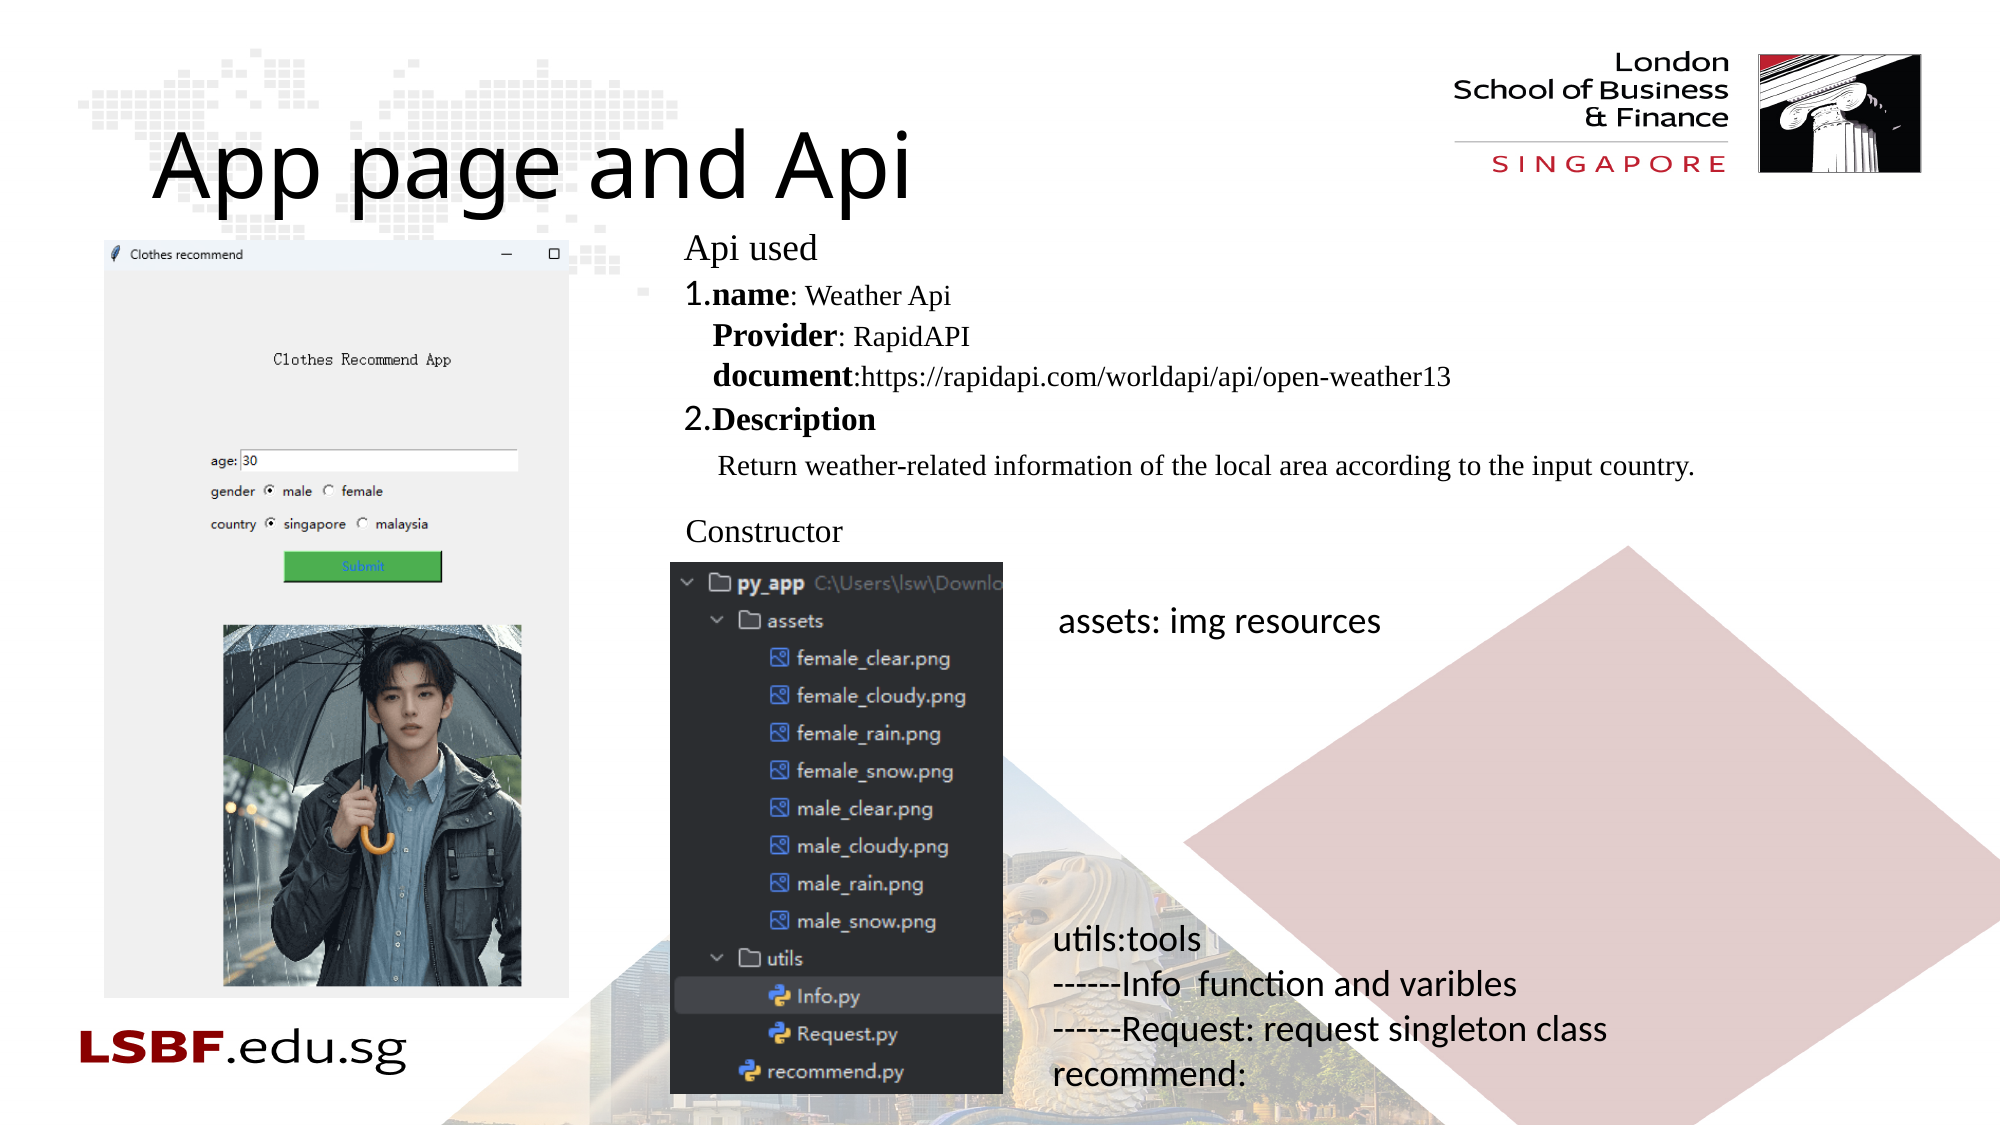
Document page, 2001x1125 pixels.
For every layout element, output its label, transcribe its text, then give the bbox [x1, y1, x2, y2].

title App page and Api [137, 59, 1863, 278]
text_box assets: img resources [1043, 588, 1711, 649]
text_box Api used 1.name: Weather Api Provider: RapidAPI document:https://rapidapi.com/worldapi/api/open-weather13 2.Description Return weather-related information of the local area according to the input country. [668, 215, 1812, 502]
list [670, 562, 1003, 1094]
text_box utils:tools ------Info function and varibles ------Request: request singleton class recommend: [1038, 906, 1705, 1101]
text_box Constructor [670, 502, 1338, 557]
picture [0, 0, 2000, 1125]
